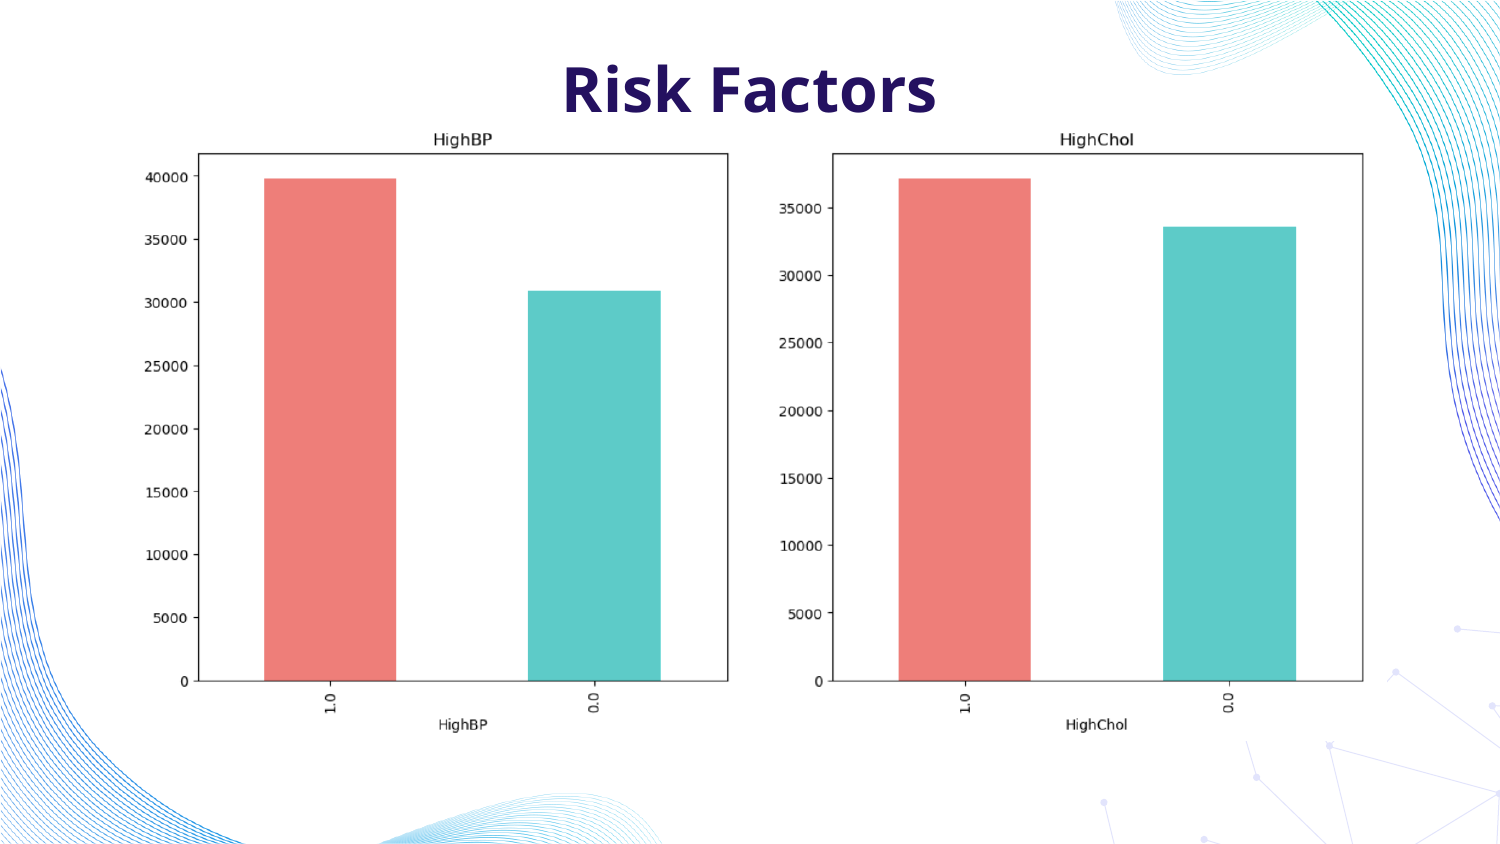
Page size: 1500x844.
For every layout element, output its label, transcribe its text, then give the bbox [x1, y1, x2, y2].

picture [0, 0, 1500, 844]
title Risk Factors [118, 34, 1382, 127]
